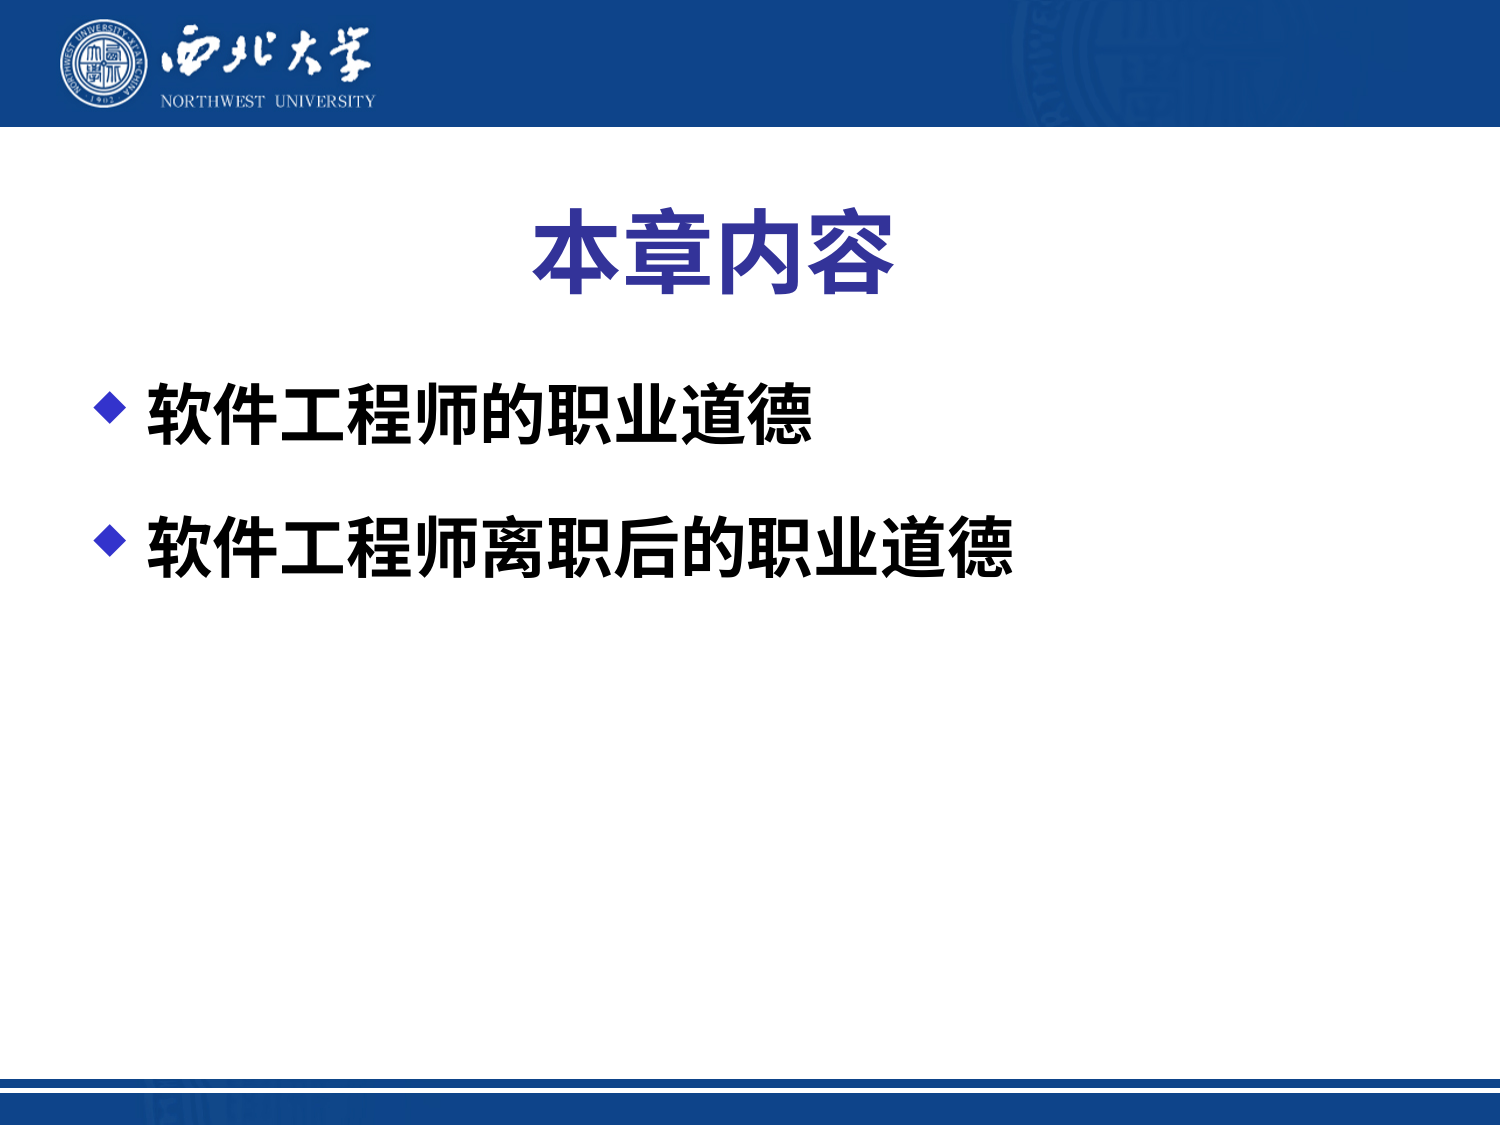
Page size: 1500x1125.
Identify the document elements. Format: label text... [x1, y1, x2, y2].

picture [0, 1079, 1500, 1088]
list 软件工程师的职业道德 软件工程师离职后的职业道德 [75, 324, 1350, 1000]
picture [0, 0, 1500, 127]
title 本章内容 [75, 174, 1354, 313]
picture [0, 1093, 1500, 1125]
